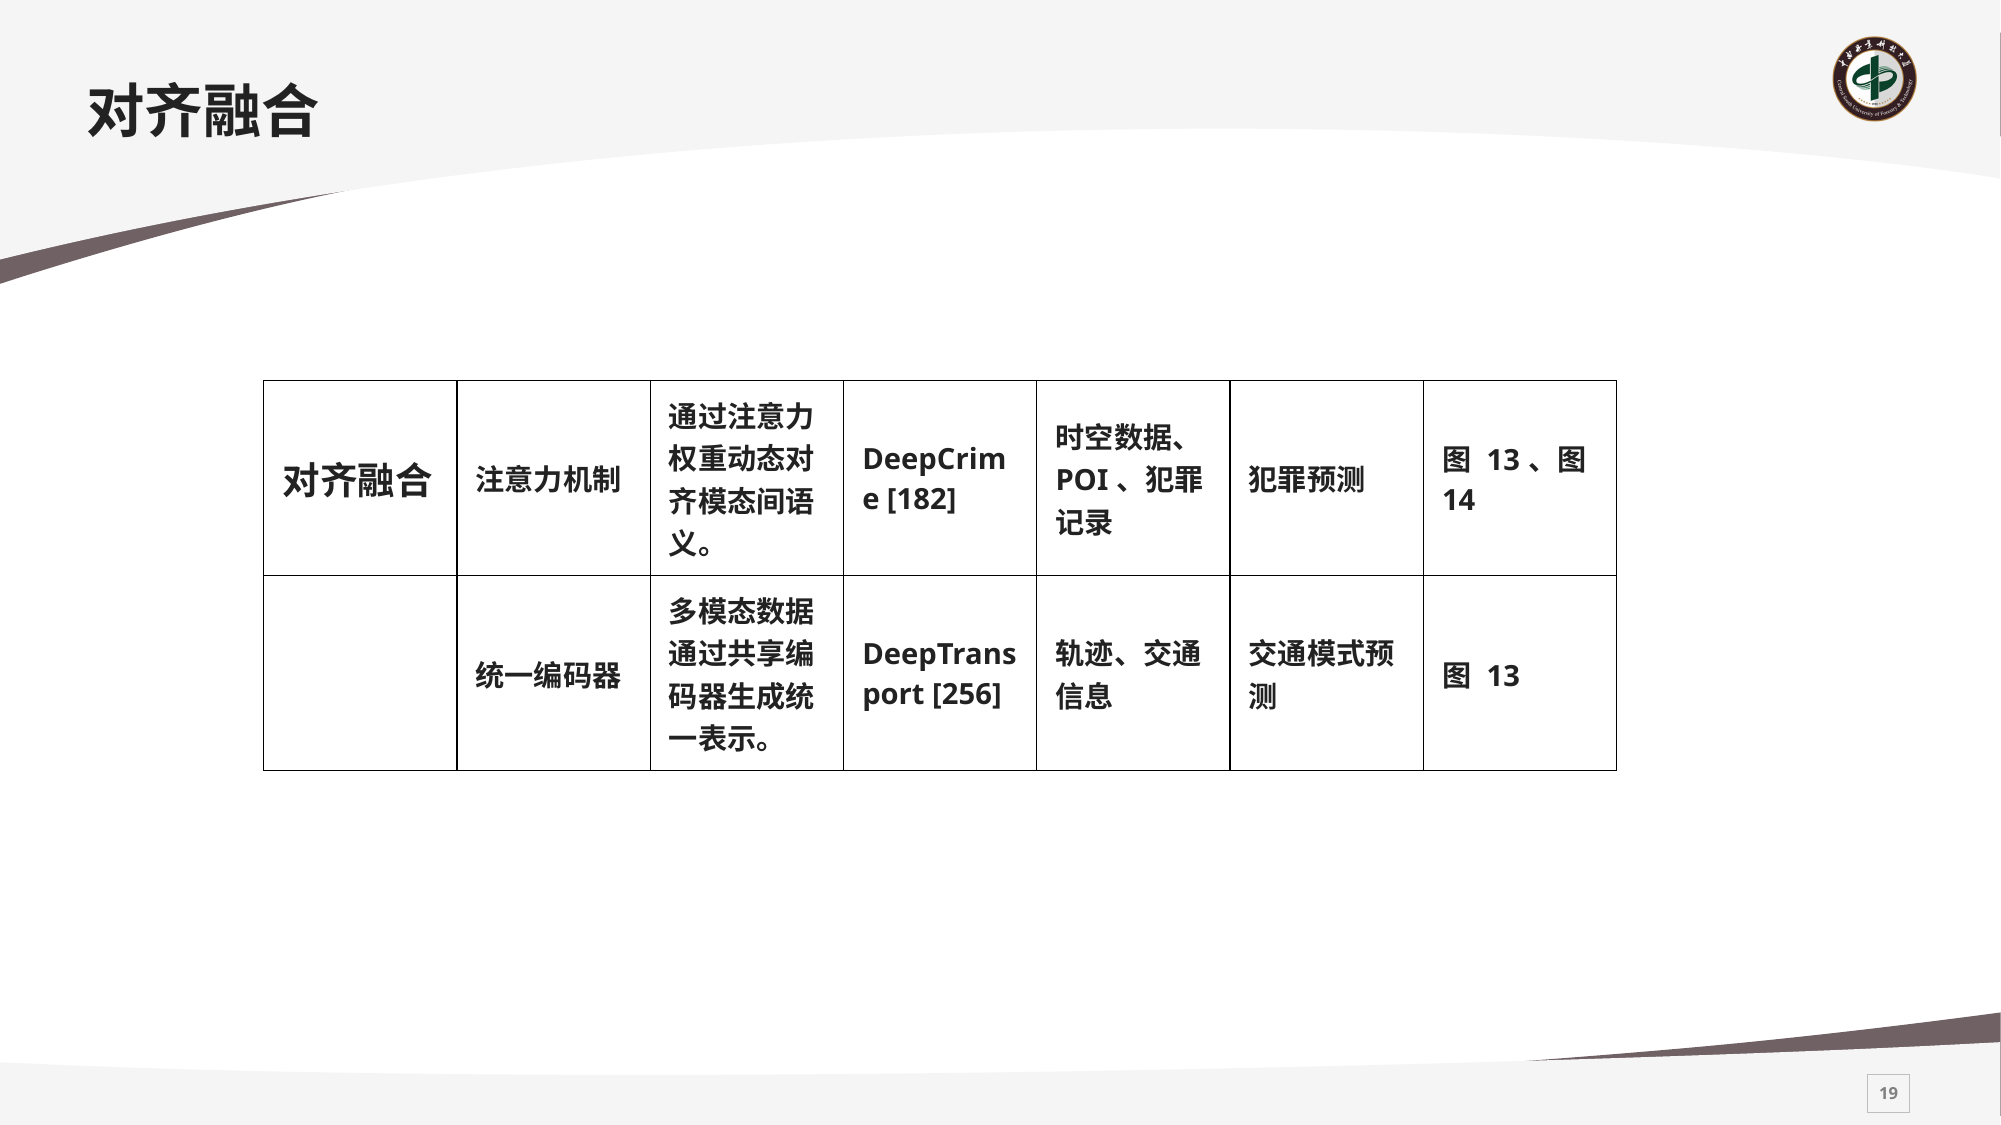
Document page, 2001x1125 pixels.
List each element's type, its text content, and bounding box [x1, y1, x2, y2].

picture [1831, 35, 1918, 123]
table_header 通过注意力权重动态对齐模态间语义。 [651, 381, 843, 575]
table_cell DeepTransport [256] [844, 576, 1036, 770]
table_cell 多模态数据通过共享编码器生成统一表示。 [651, 576, 843, 770]
table_header 对齐融合 [264, 381, 456, 575]
table_cell 统一编码器 [458, 576, 650, 770]
table_cell 交通模式预测 [1231, 576, 1423, 770]
table_header 图 13、图 14 [1424, 381, 1616, 575]
table_cell 图 13 [1424, 576, 1616, 770]
table_header 时空数据、POI、犯罪记录 [1037, 381, 1229, 575]
table_cell 轨迹、交通信息 [1037, 576, 1229, 770]
table_cell [264, 576, 456, 770]
table_header 犯罪预测 [1231, 381, 1423, 575]
table_header DeepCrime [182] [844, 381, 1036, 575]
title 对齐融合 [72, 74, 1844, 193]
table_header 注意力机制 [458, 381, 650, 575]
